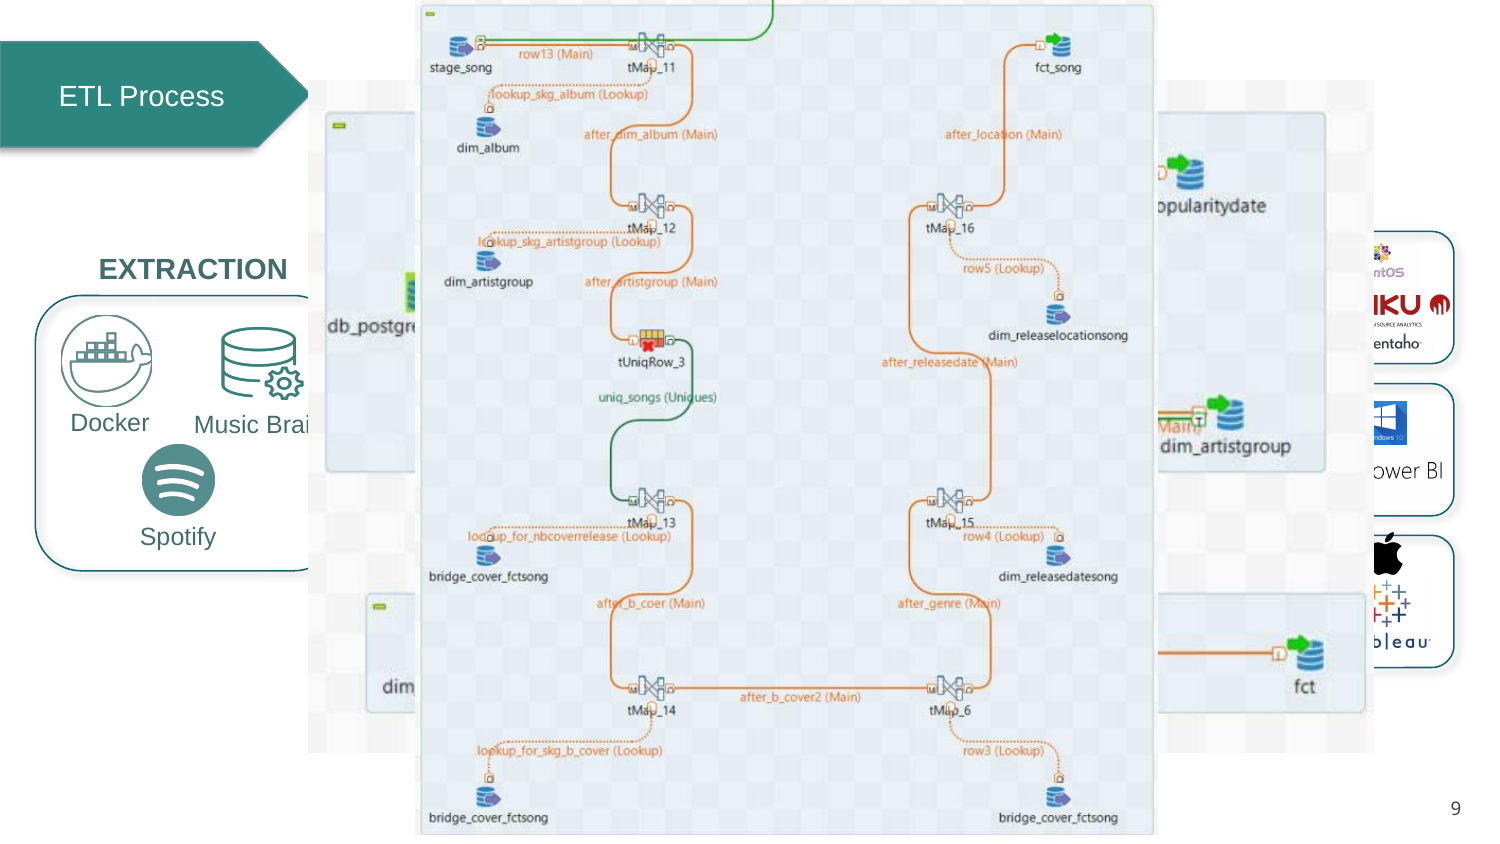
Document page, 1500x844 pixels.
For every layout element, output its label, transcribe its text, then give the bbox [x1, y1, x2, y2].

text_box [35, 295, 302, 571]
picture [142, 443, 215, 517]
text_box ETL Process [0, 41, 302, 147]
picture [219, 327, 305, 400]
picture [60, 315, 152, 407]
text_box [1378, 219, 1455, 668]
slide_number 9 [1386, 777, 1477, 842]
text_box Spotify [124, 512, 264, 558]
text_box Docker [55, 399, 242, 444]
text_box EXTRACTION [83, 235, 302, 322]
picture [307, 0, 1374, 835]
text_box Music Brainz [216, 407, 302, 446]
